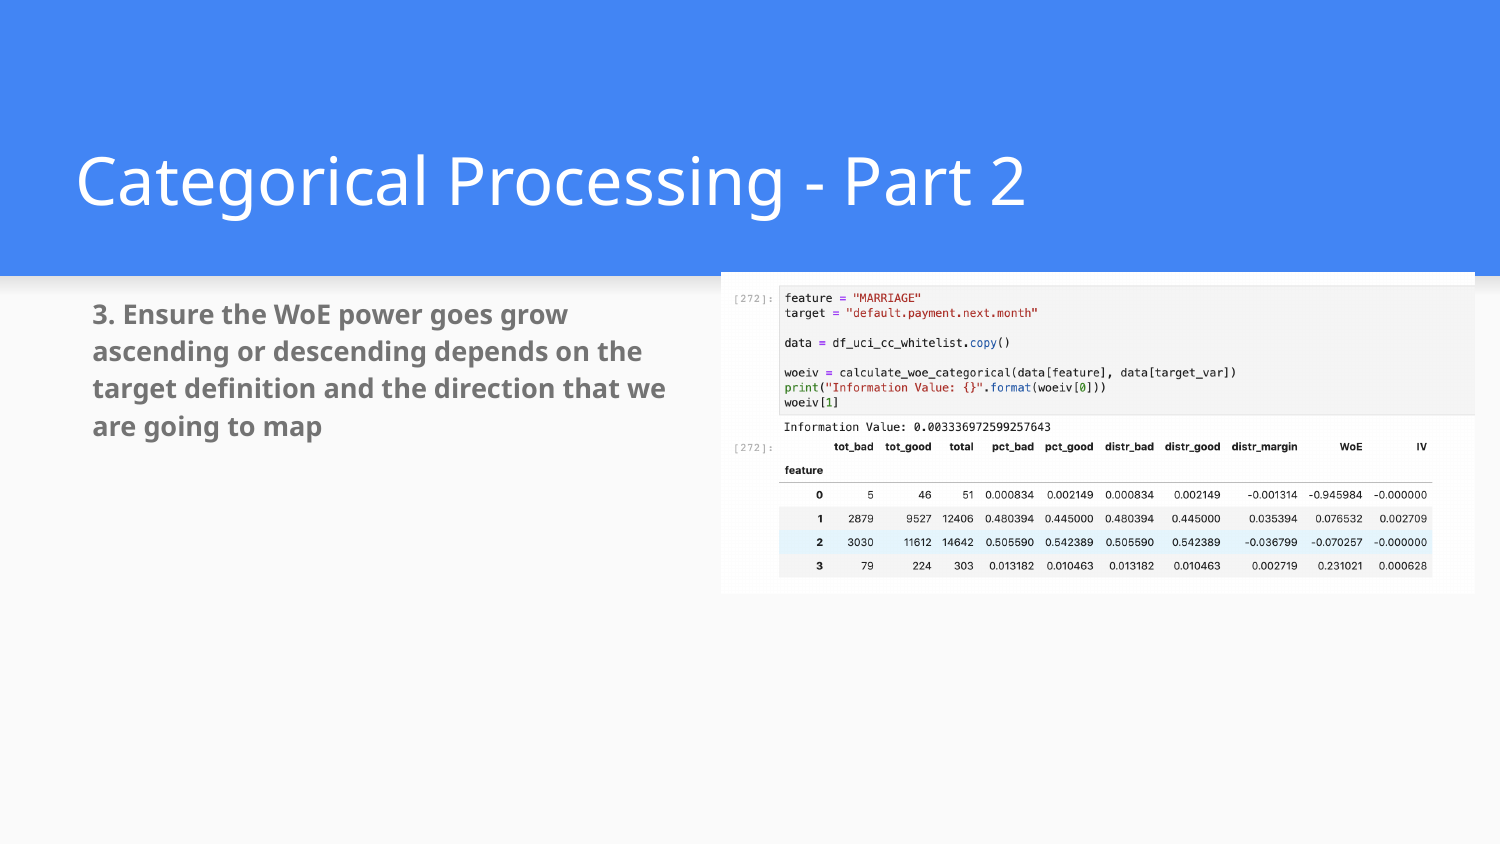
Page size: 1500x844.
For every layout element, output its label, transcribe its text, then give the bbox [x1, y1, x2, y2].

picture [720, 271, 1476, 594]
list 3. Ensure the WoE power goes grow ascending or descending depends on the target definition and the direction that we are going to map [77, 277, 697, 594]
title Categorical Processing - Part 2 [60, 107, 1410, 234]
